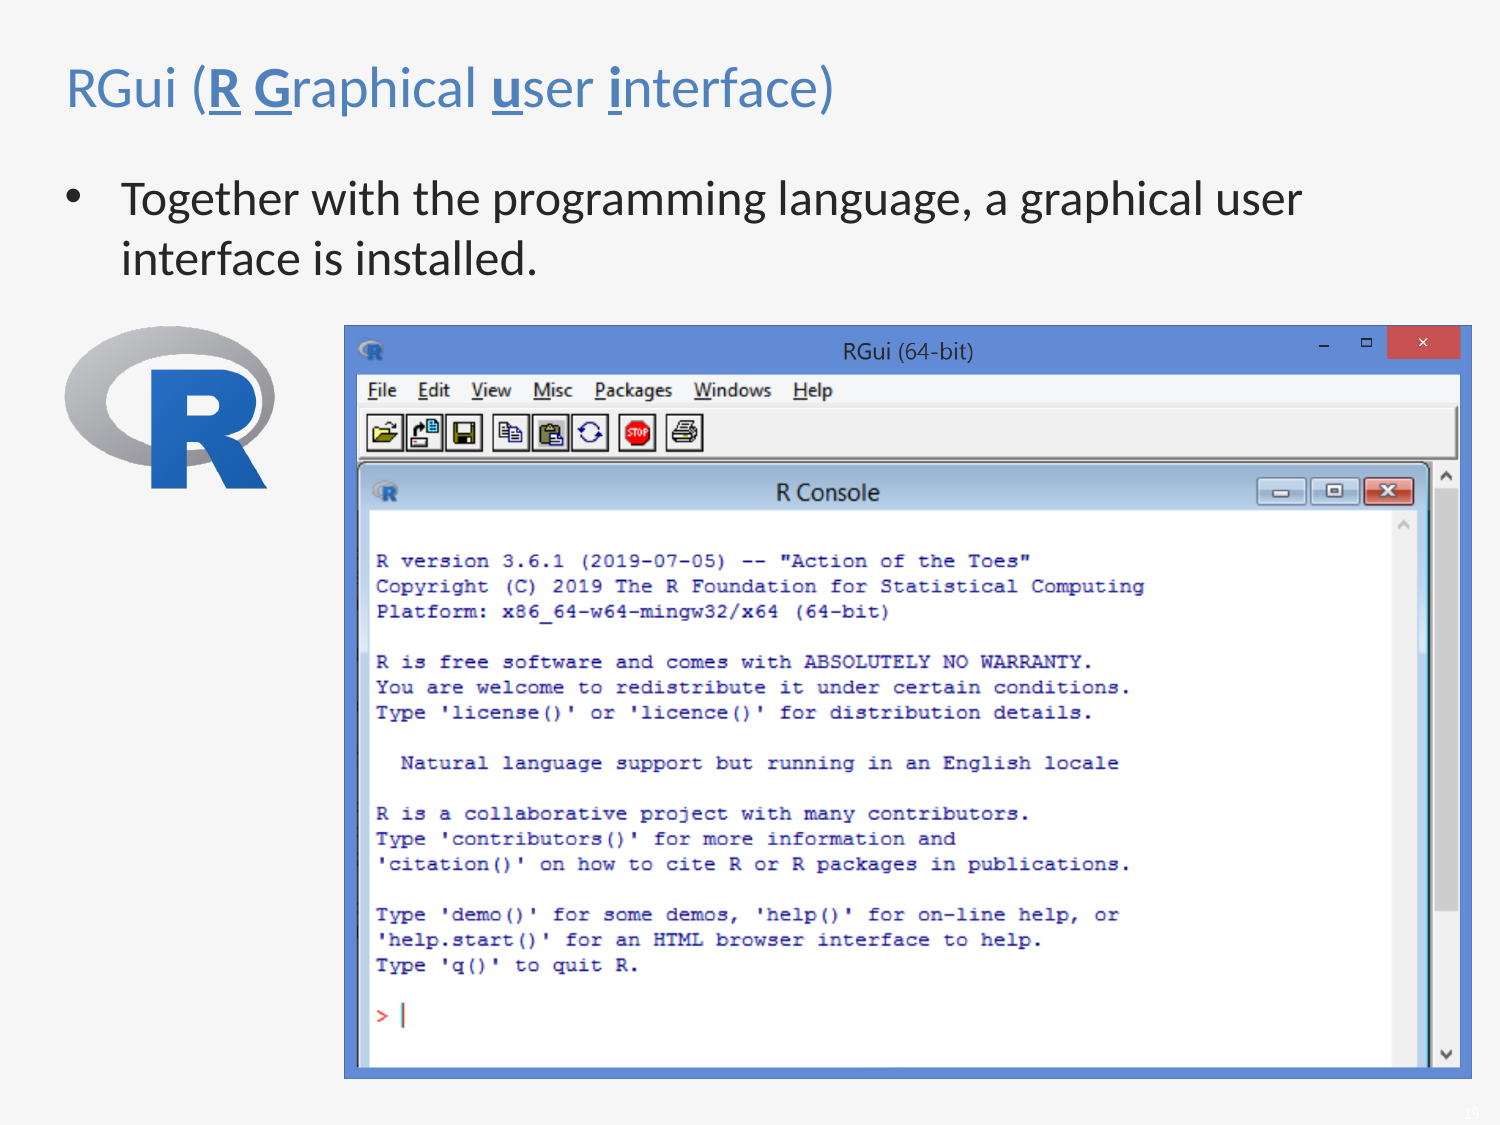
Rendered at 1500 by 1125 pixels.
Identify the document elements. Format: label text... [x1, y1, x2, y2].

picture [343, 325, 1472, 1079]
list Together with the programming language, a graphical user interface is installed. [64, 165, 1441, 1064]
title RGui (R Graphical user interface) [42, 56, 1344, 121]
picture [64, 325, 275, 490]
